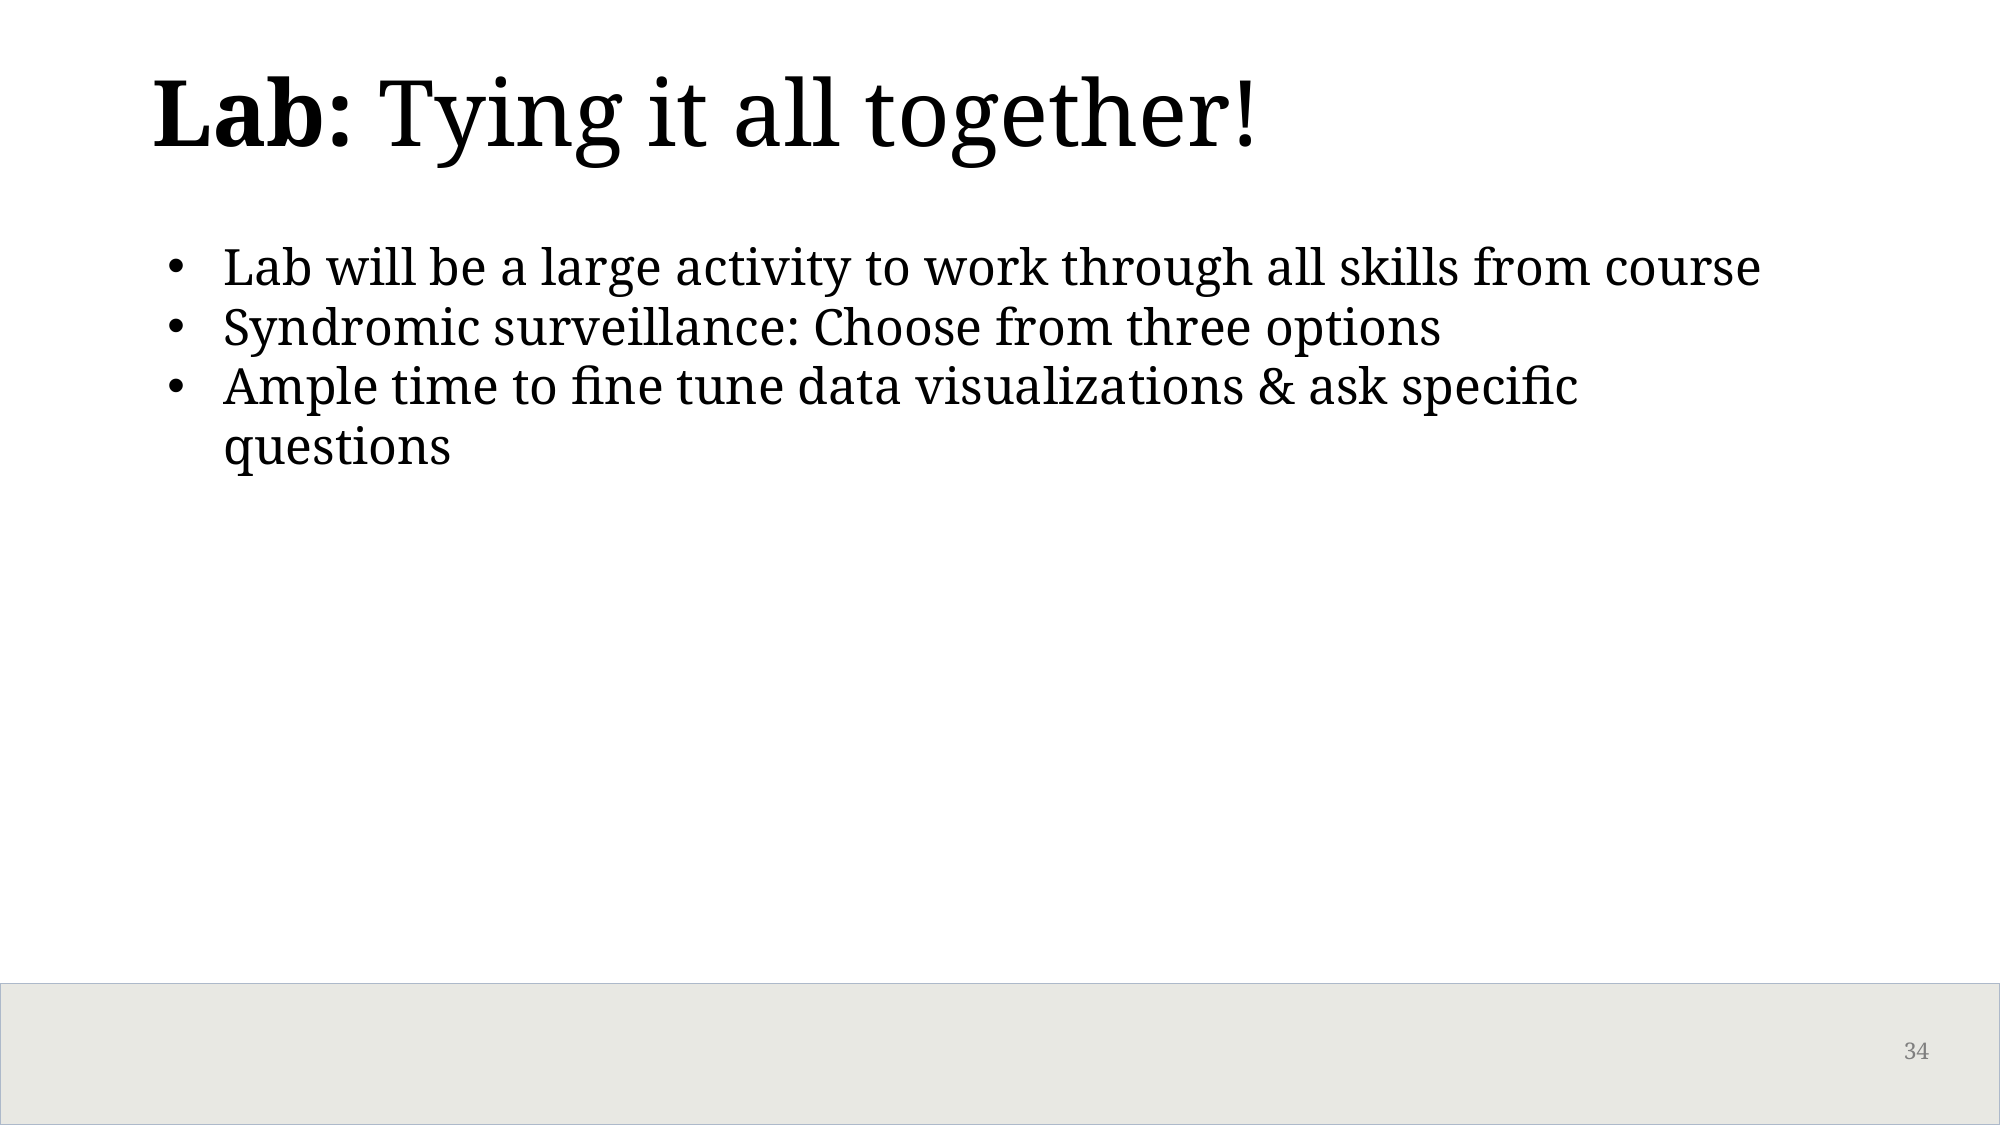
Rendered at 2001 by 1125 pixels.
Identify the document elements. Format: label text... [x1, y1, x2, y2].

text_box Lab will be a large activity to work through all skills from course Syndromic surveillance: Choose from three options Ample time to fine tune data visualizations & ask specific questions [152, 227, 1819, 483]
text_box Lab: Tying it all together! [137, 59, 1863, 194]
